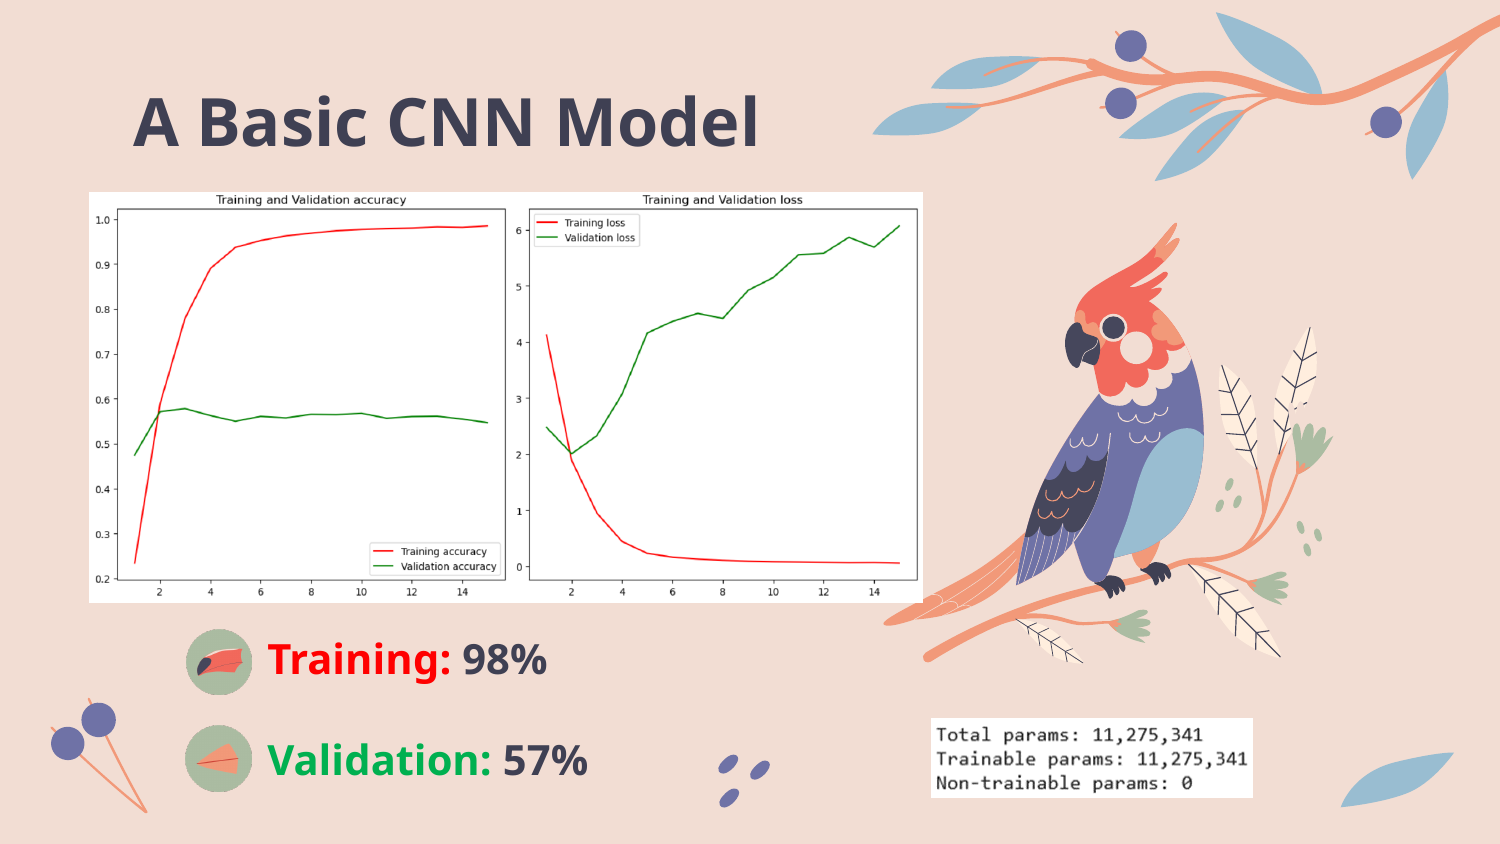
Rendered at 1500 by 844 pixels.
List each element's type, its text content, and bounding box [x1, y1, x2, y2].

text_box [881, 222, 1342, 665]
text_box Training: 98% [257, 634, 705, 682]
text_box Validation: 57% [256, 735, 705, 783]
picture [88, 192, 923, 603]
picture [186, 629, 252, 695]
picture [185, 725, 252, 792]
title A Basic CNN Model [118, 72, 1382, 167]
picture [930, 718, 1254, 798]
